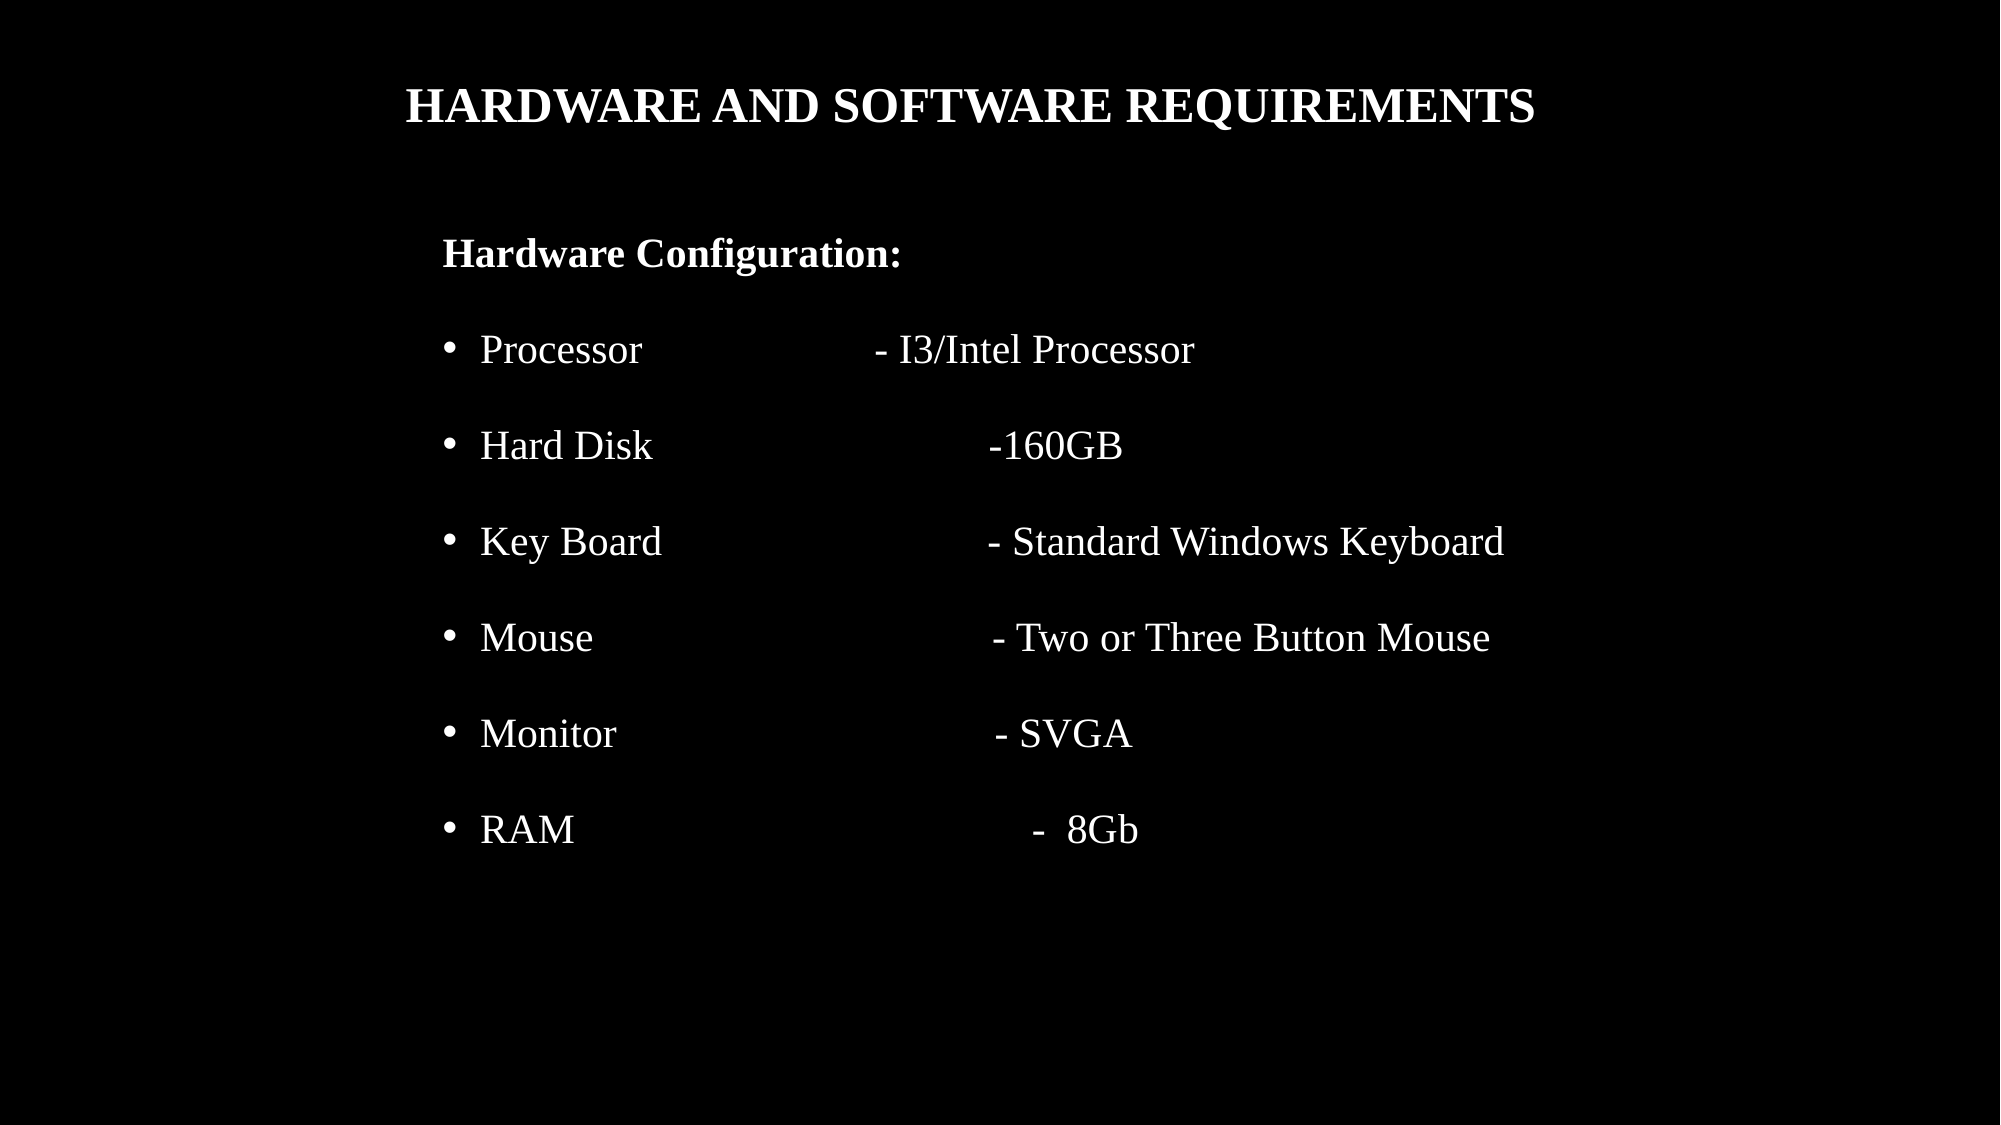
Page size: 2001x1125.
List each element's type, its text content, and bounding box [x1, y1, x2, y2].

list Hardware Configuration: Processor - I3/Intel Processor Hard Disk -160GB Key Board - Standard Windows Keyboard Mouse - Two or Three Button Mouse Monitor - SVGA RAM - 8Gb [427, 193, 1538, 965]
title HARDWARE AND SOFTWARE REQUIREMENTS [390, 40, 1575, 172]
